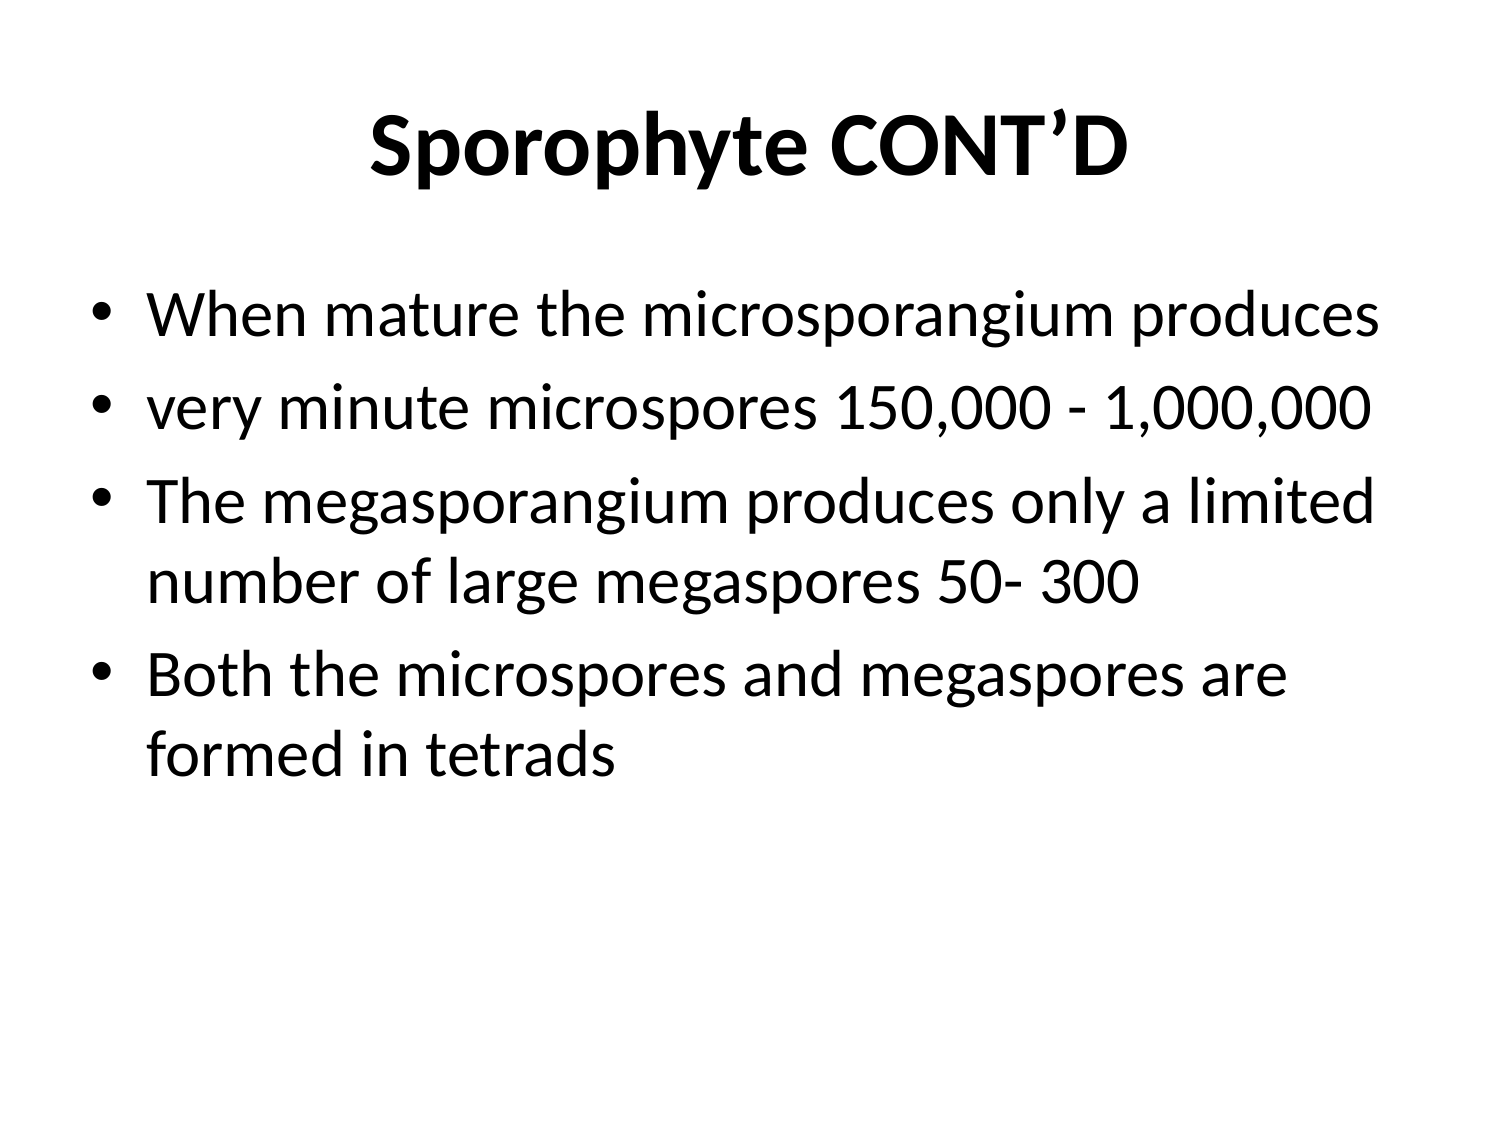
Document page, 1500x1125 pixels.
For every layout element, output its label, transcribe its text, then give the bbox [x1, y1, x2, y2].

list When mature the microsporangium produces very minute microspores 150,000 - 1,000,000 The megasporangium produces only a limited number of large megaspores 50- 300 Both the microspores and megaspores are formed in tetrads [75, 262, 1425, 1005]
title Sporophyte CONT’D [75, 45, 1425, 233]
